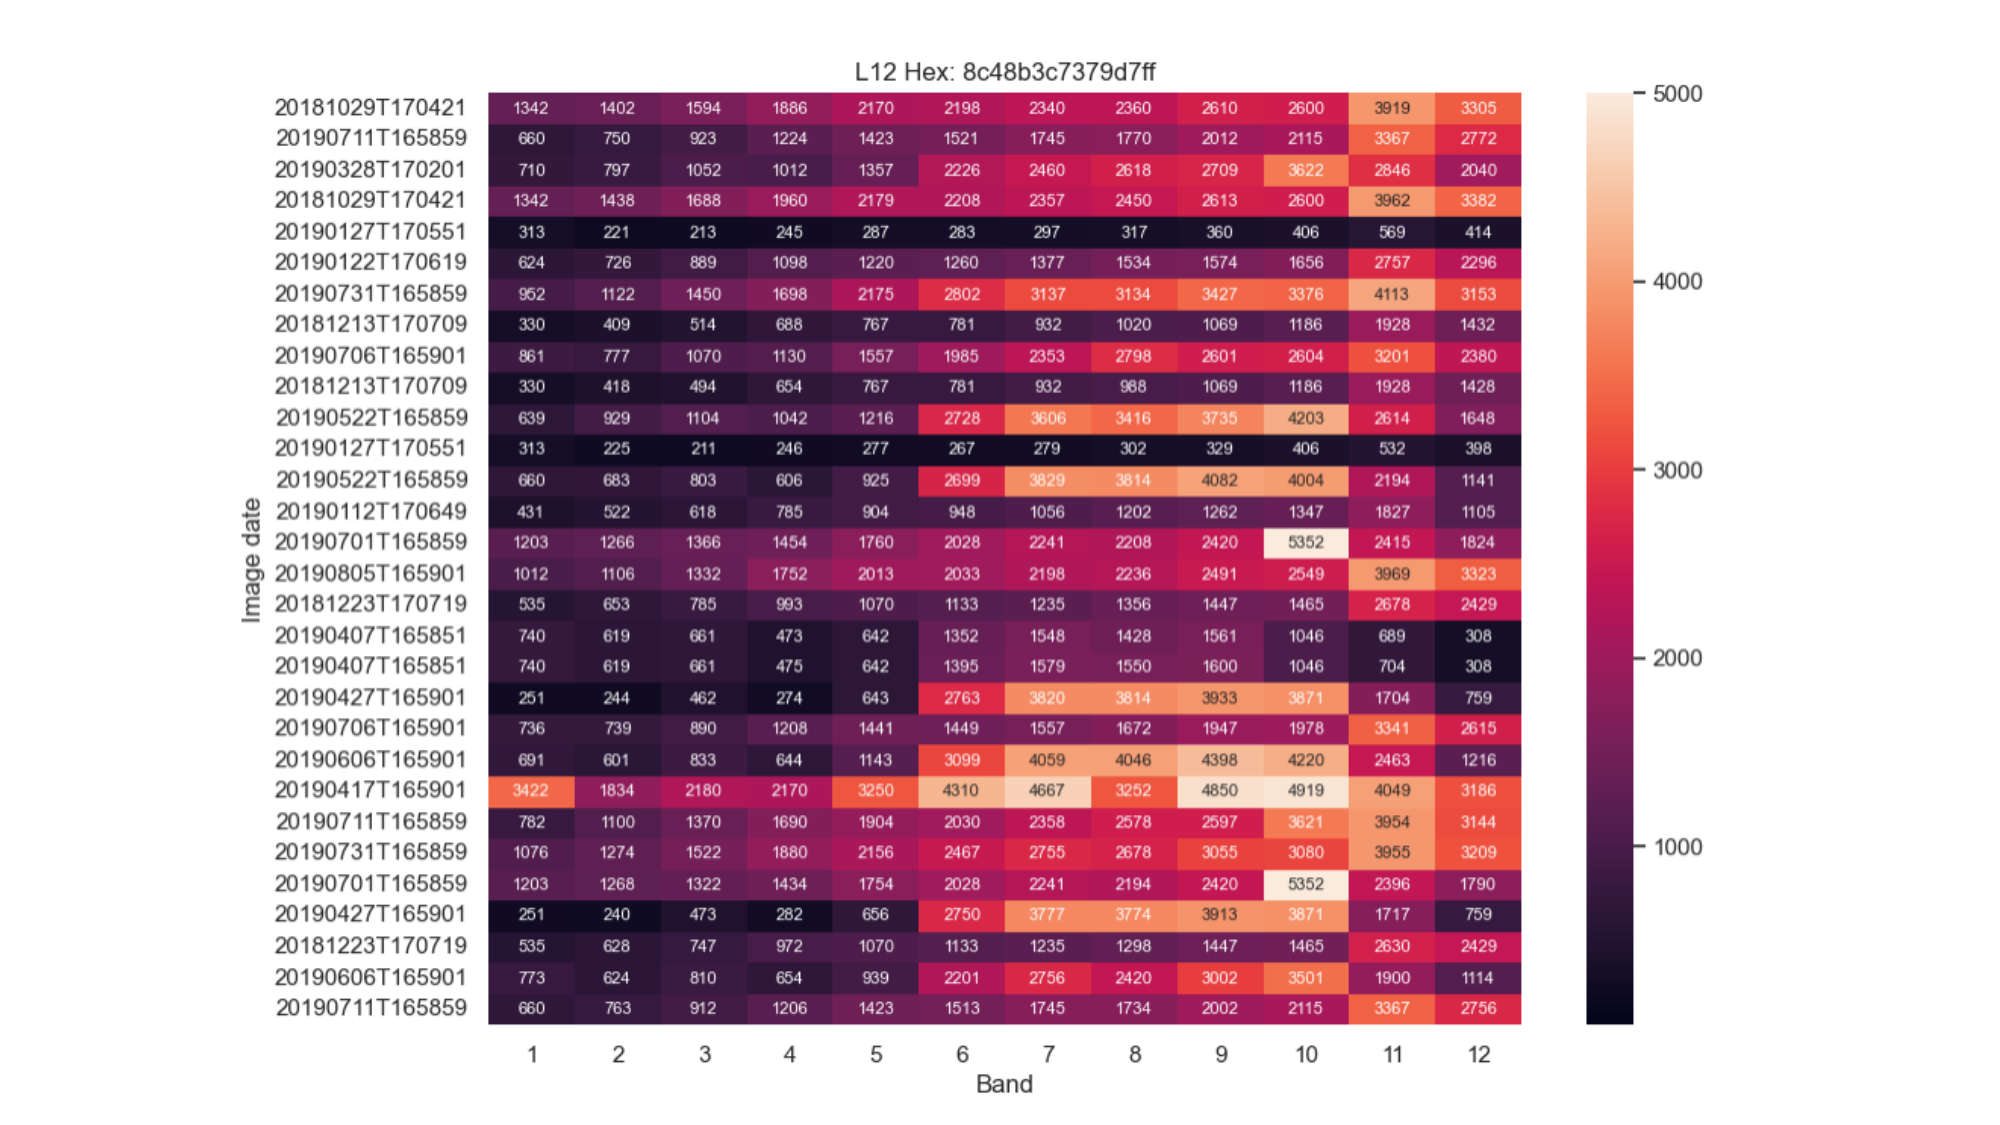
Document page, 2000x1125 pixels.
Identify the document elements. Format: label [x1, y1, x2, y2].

picture [216, 49, 1717, 1108]
